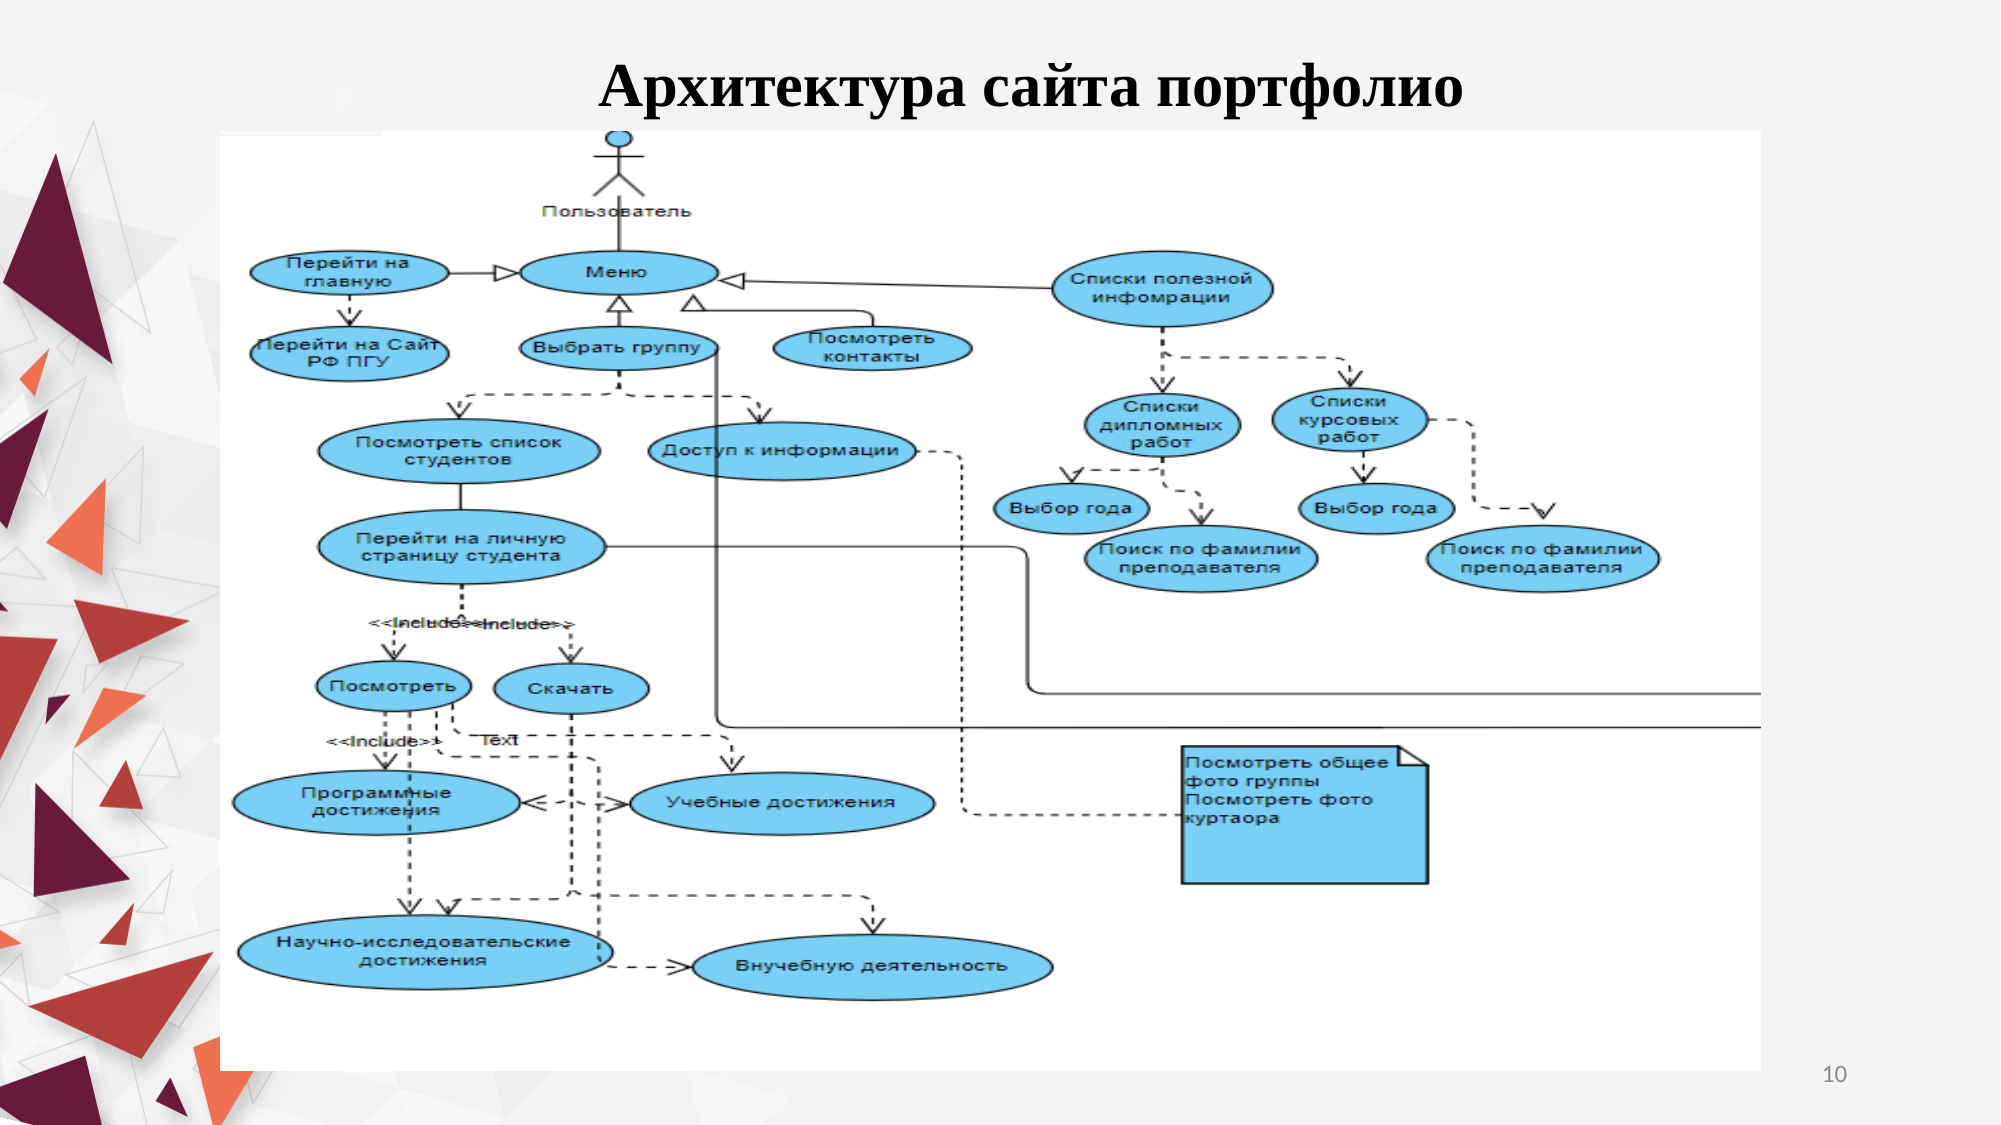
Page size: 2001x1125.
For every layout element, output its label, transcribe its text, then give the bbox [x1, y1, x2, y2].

picture [0, 0, 2000, 1125]
text_box Архитектура сайта портфолио [583, 36, 1496, 127]
slide_number 10 [1412, 1042, 1863, 1103]
